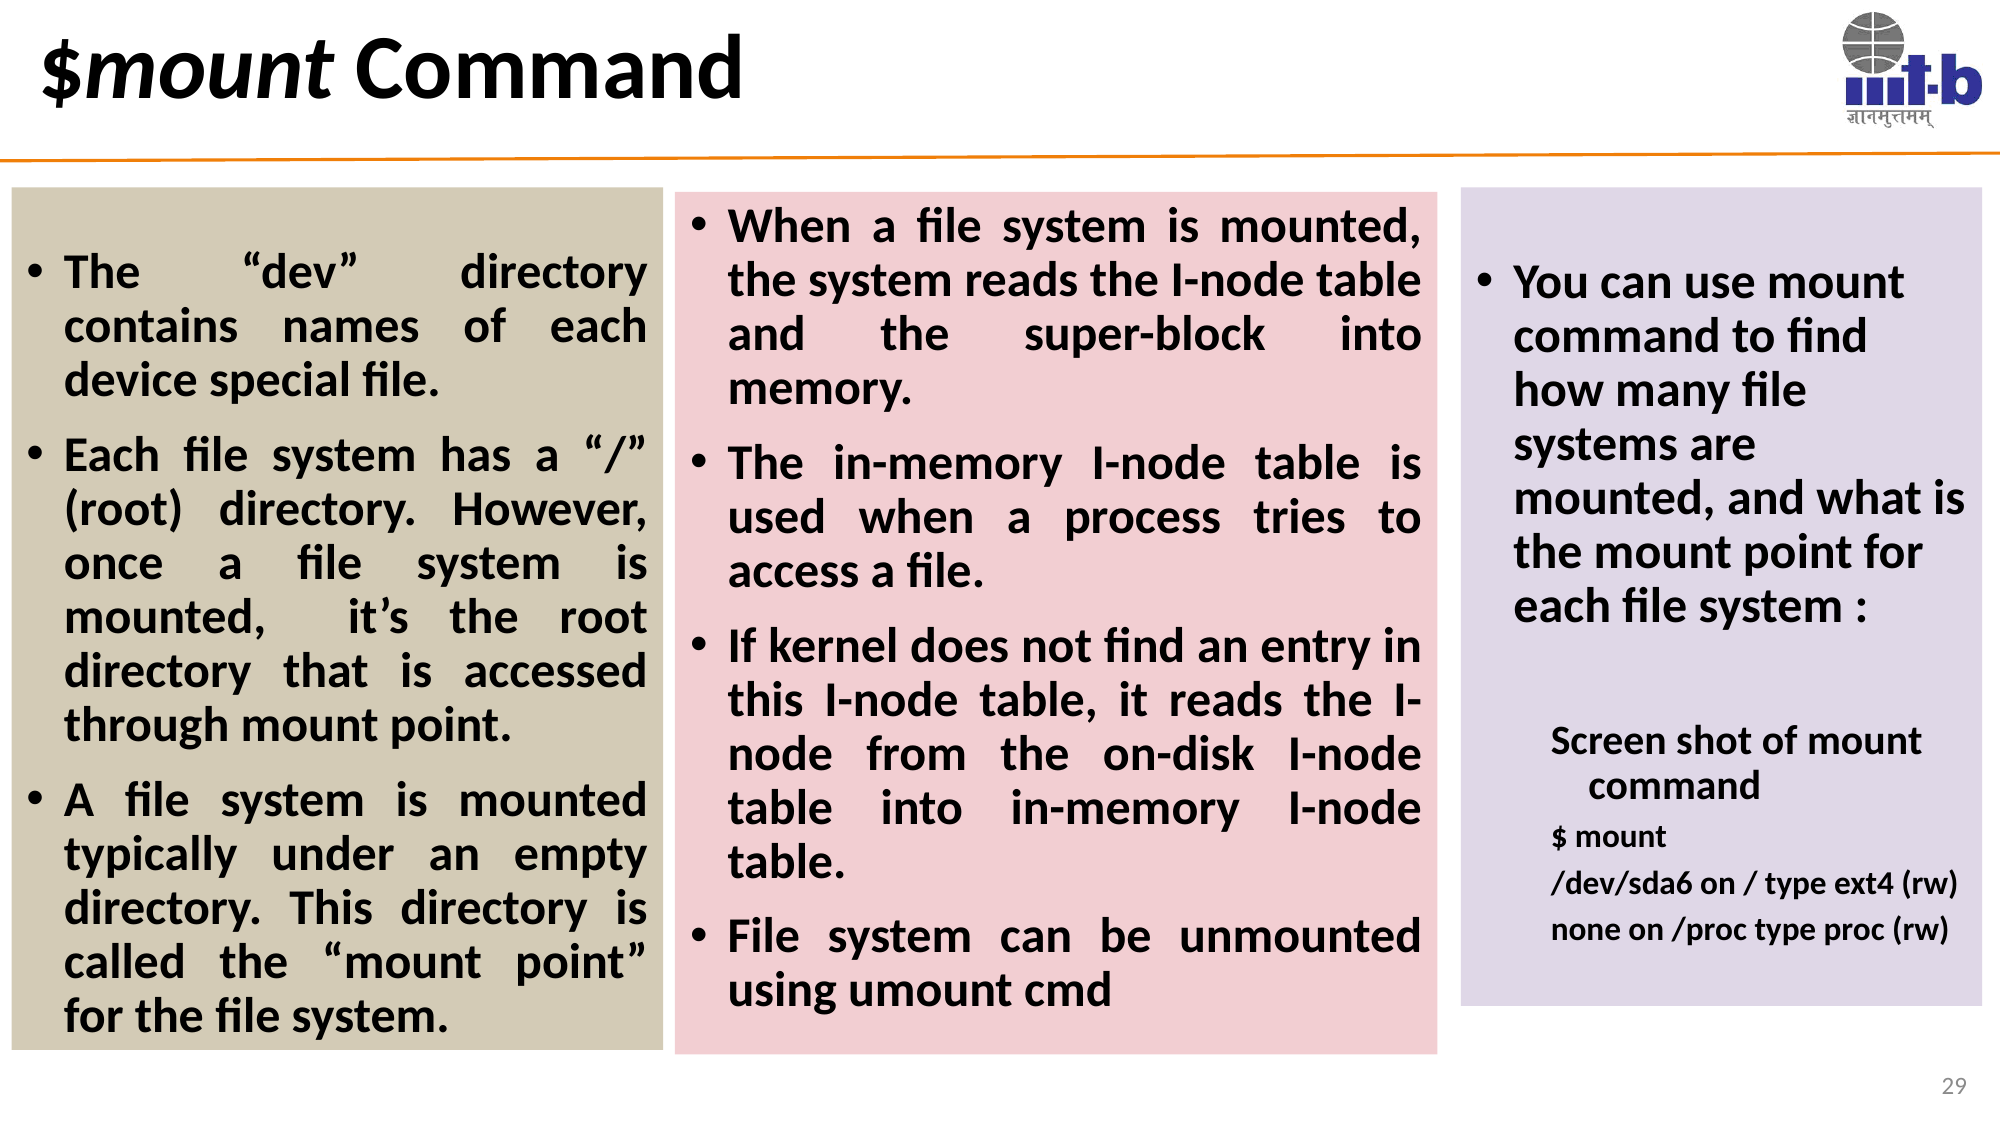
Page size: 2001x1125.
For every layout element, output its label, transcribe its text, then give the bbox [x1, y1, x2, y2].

text_box The “dev” directory contains names of each device special file. Each file system has a “/” (root) directory. However, once a file system is mounted, it’s the root directory that is accessed through mount point. A file system is mounted typically under an empty directory. This directory is called the “mount point” for the file system. [11, 187, 664, 1050]
picture [1957, 8, 1983, 130]
title $mount Command [23, 7, 1957, 132]
slide_number 29 [1532, 1054, 1983, 1115]
text_box When a file system is mounted, the system reads the I-node table and the super-block into memory. The in-memory I-node table is used when a process tries to access a file. If kernel does not find an entry in this I-node table, it reads the I-node from the on-disk I-node table into in-memory I-node table. File system can be unmounted using umount cmd [674, 191, 1438, 1055]
text_box You can use mount command to find how many file systems are mounted, and what is the mount point for each file system : Screen shot of mount command $ mount /dev/sda6 on / type ext4 (rw) none on /proc type proc (rw) [1460, 187, 1983, 1006]
